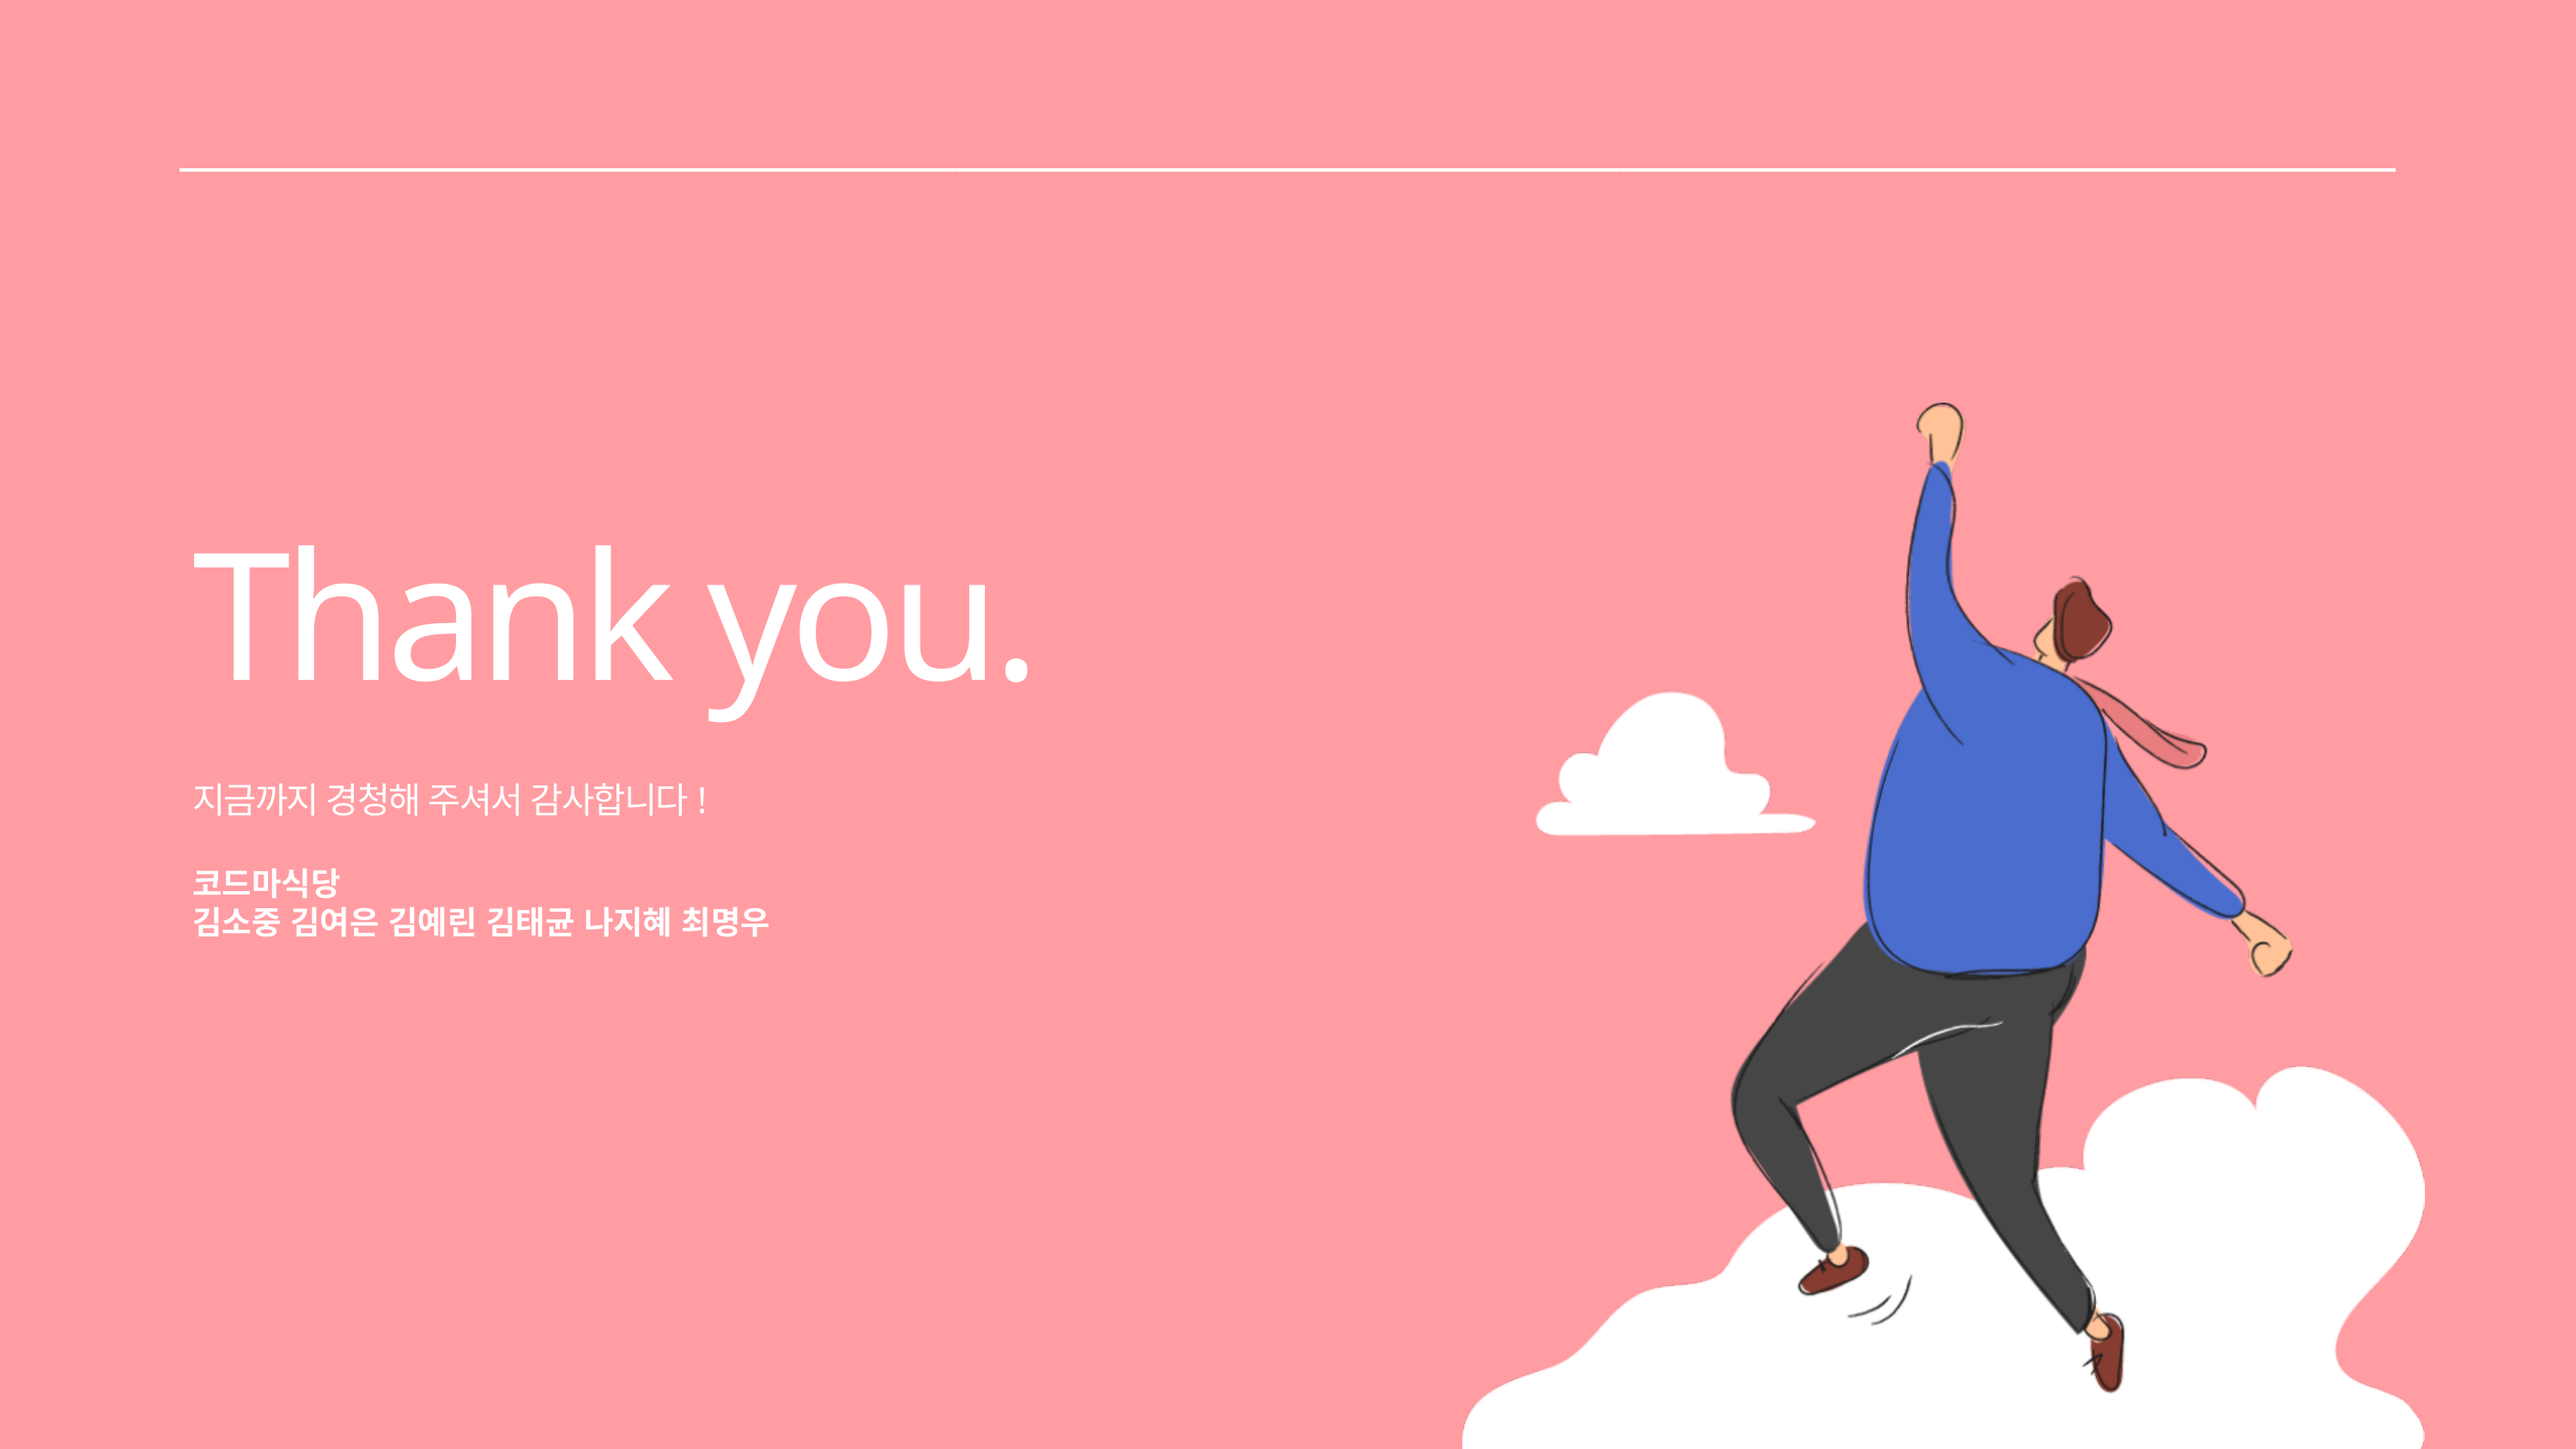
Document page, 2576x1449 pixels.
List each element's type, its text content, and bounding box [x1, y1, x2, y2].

text_box 코드마식당 김소중 김여은 김예린 김태균 나지혜 최명우 [179, 858, 879, 948]
text_box Thank you. [179, 497, 1457, 723]
text_box 지금까지 경청해 주셔서 감사합니다! [179, 771, 1428, 828]
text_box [1461, 402, 2425, 1449]
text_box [179, 168, 2397, 172]
